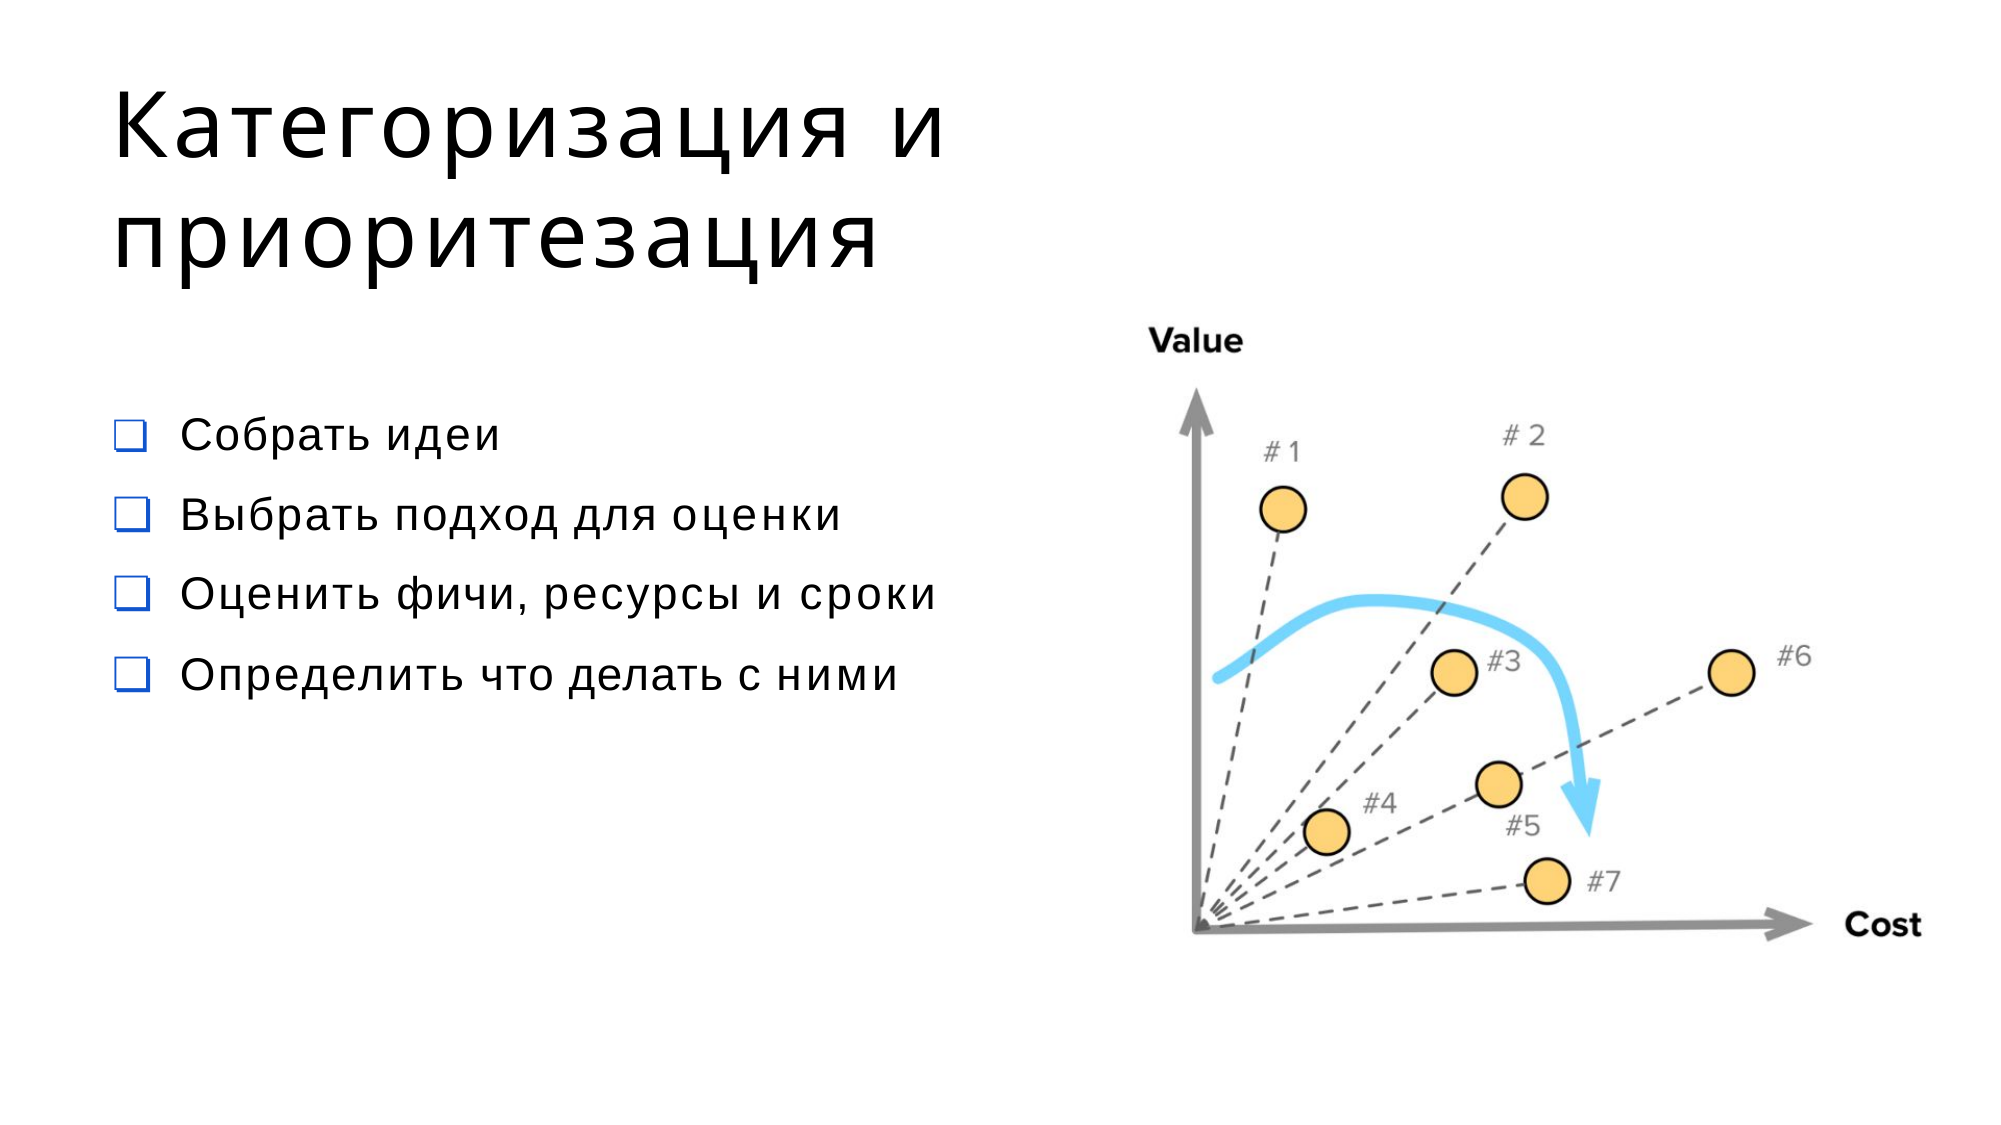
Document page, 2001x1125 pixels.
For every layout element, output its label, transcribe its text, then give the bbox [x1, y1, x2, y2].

title Категоризация и приоритезация [110, 64, 1591, 286]
text_box ❏ Собрать идеи ❏ Выбрать подход для оценки ❏ Оценить фичи, ресурсы и сроки ❏ Определить что делать с ними [110, 377, 1000, 700]
picture [1117, 288, 1951, 980]
